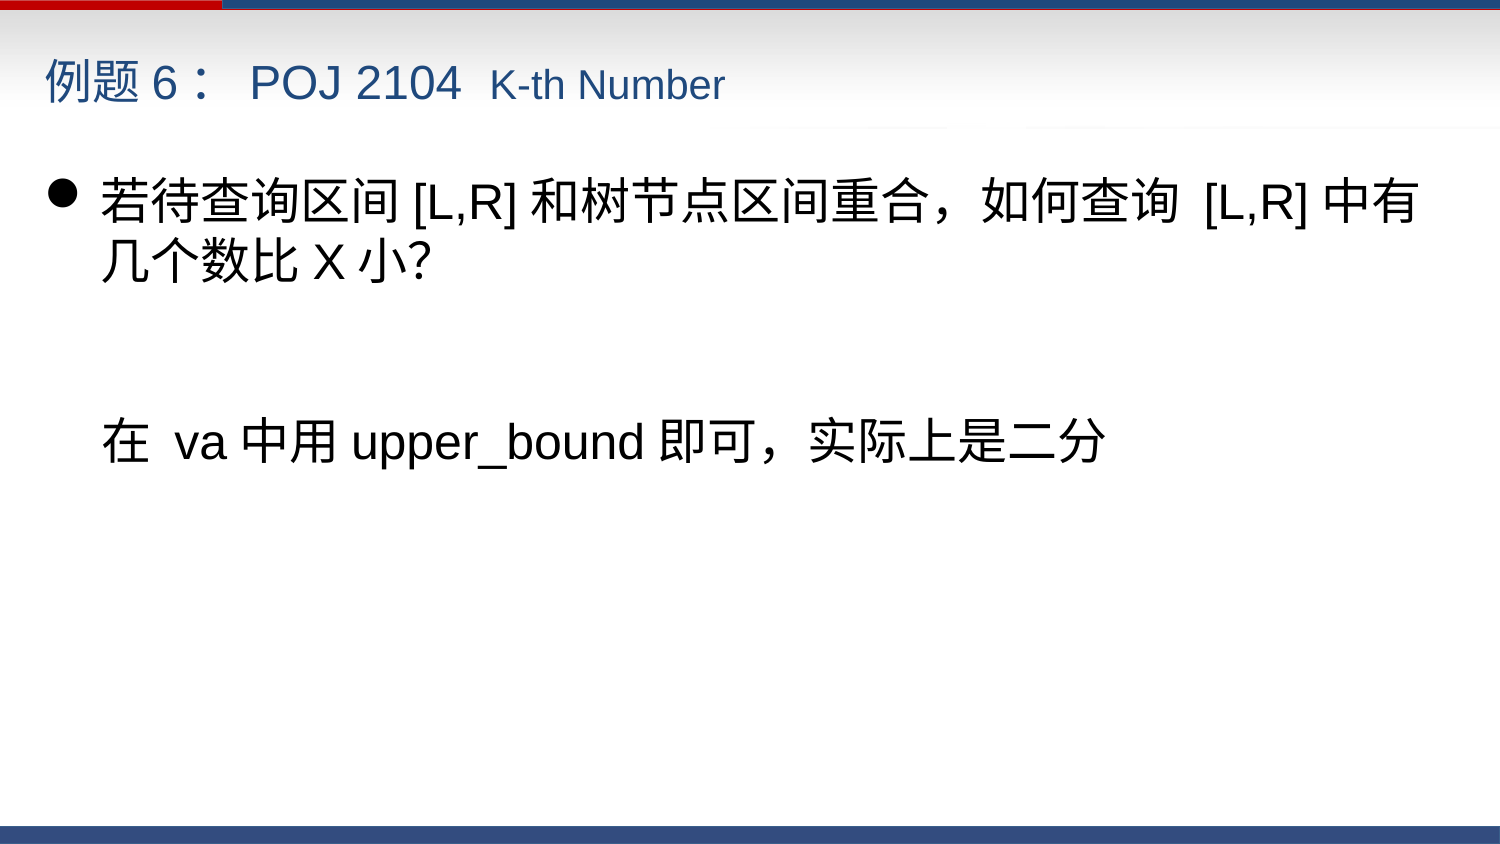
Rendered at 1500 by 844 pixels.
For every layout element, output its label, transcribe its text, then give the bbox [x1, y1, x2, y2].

picture [0, 10, 1500, 129]
text_box 若待查询区间[L,R]和树节点区间重合，如何查询 [L,R]中有几个数比X小？ 在 va中用upper_bound即可，实际上是二分 [29, 161, 1447, 597]
text_box 例题6：POJ 2104 K-th Number [29, 44, 996, 117]
